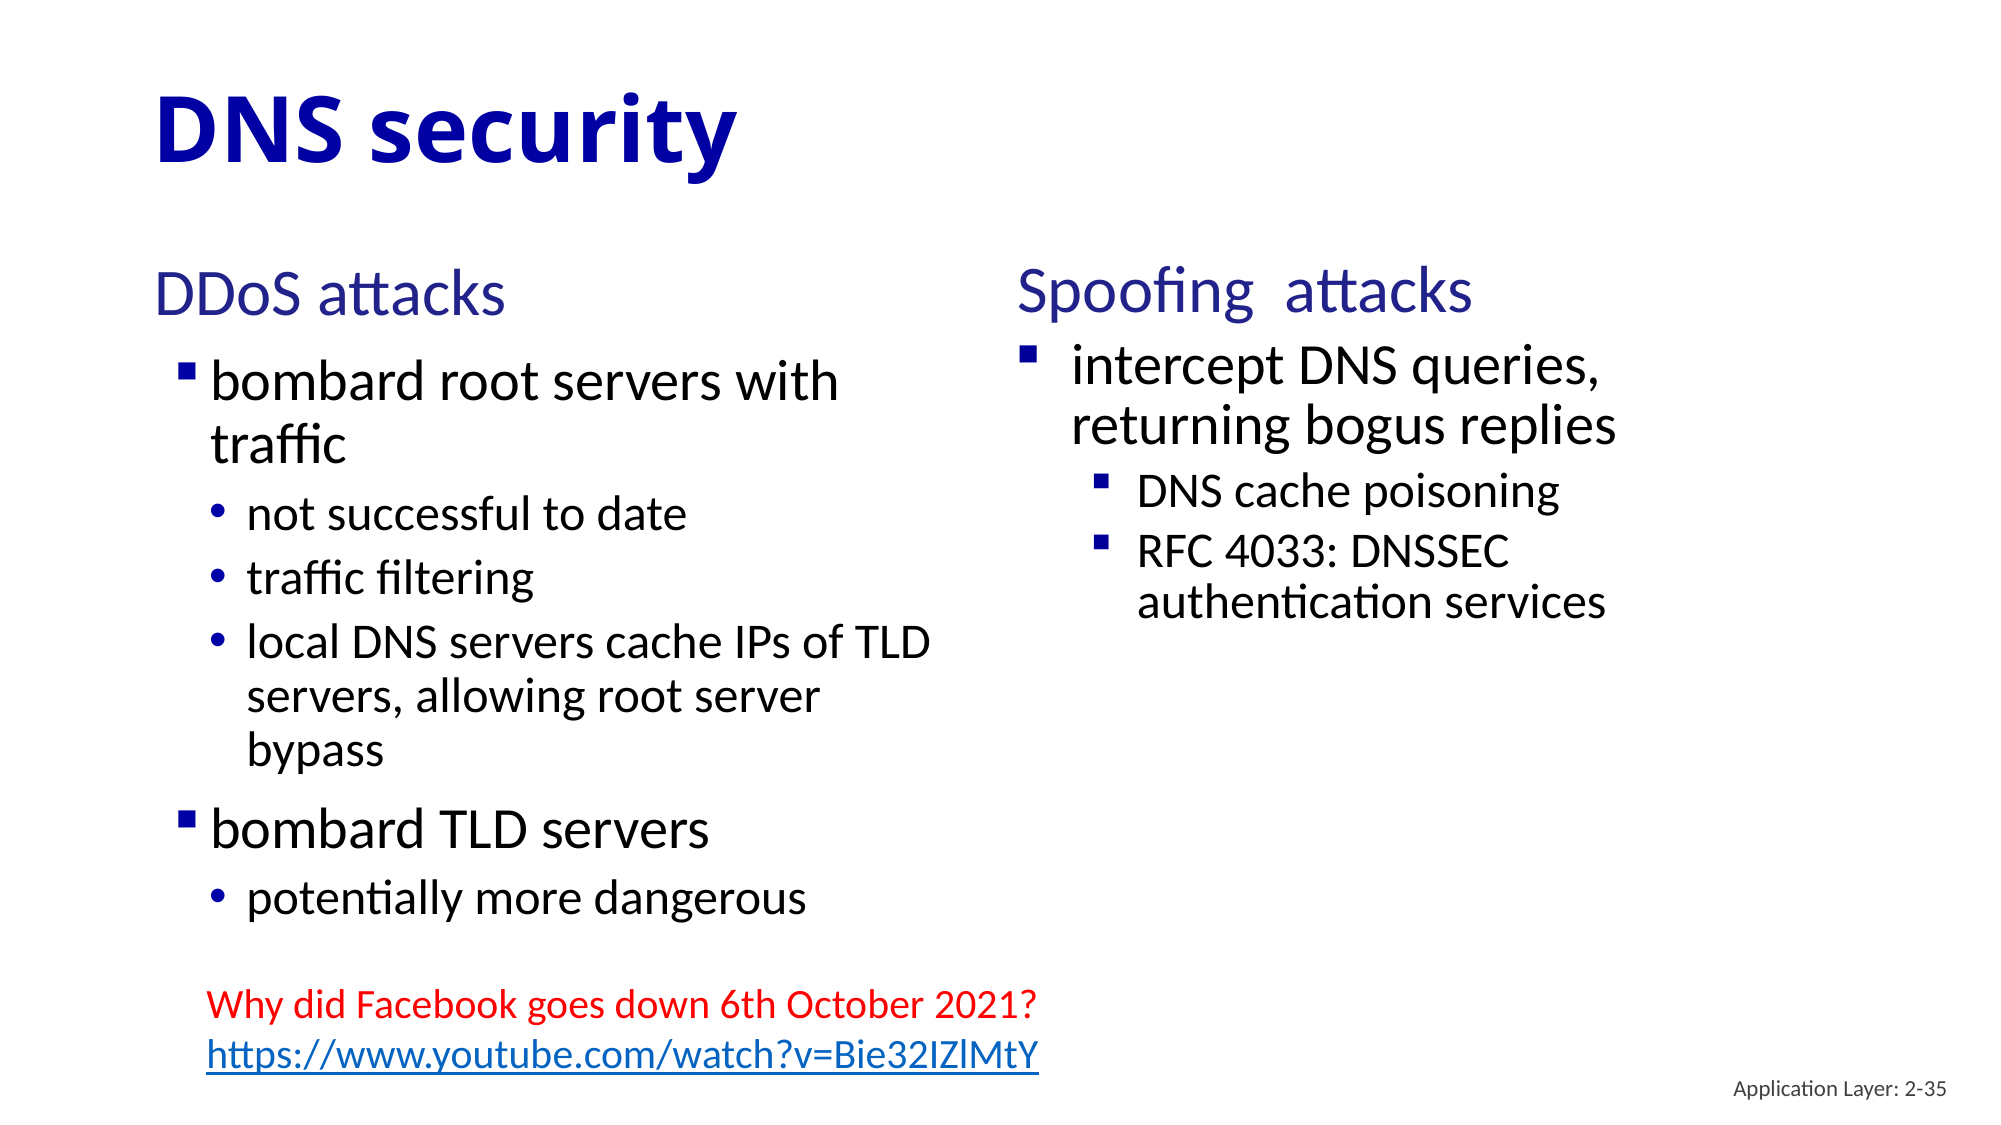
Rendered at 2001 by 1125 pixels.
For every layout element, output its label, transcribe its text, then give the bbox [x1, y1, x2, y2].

text_box Why did Facebook goes down 6th October 2021? https://www.youtube.com/watch?v=Bie32IZlMtY [191, 969, 1490, 1125]
text_box Spoofing attacks intercept DNS queries, returning bogus replies DNS cache poisoning RFC 4033: DNSSEC authentication services [999, 250, 1781, 1013]
slide_number Application Layer: 2-35 [1512, 1056, 1963, 1117]
title DNS security [137, 59, 1863, 207]
text_box DDoS attacks bombard root servers with traffic not successful to date traffic filtering local DNS servers cache IPs of TLD servers, allowing root server bypass bombard TLD servers potentially more dangerous [137, 250, 962, 1013]
